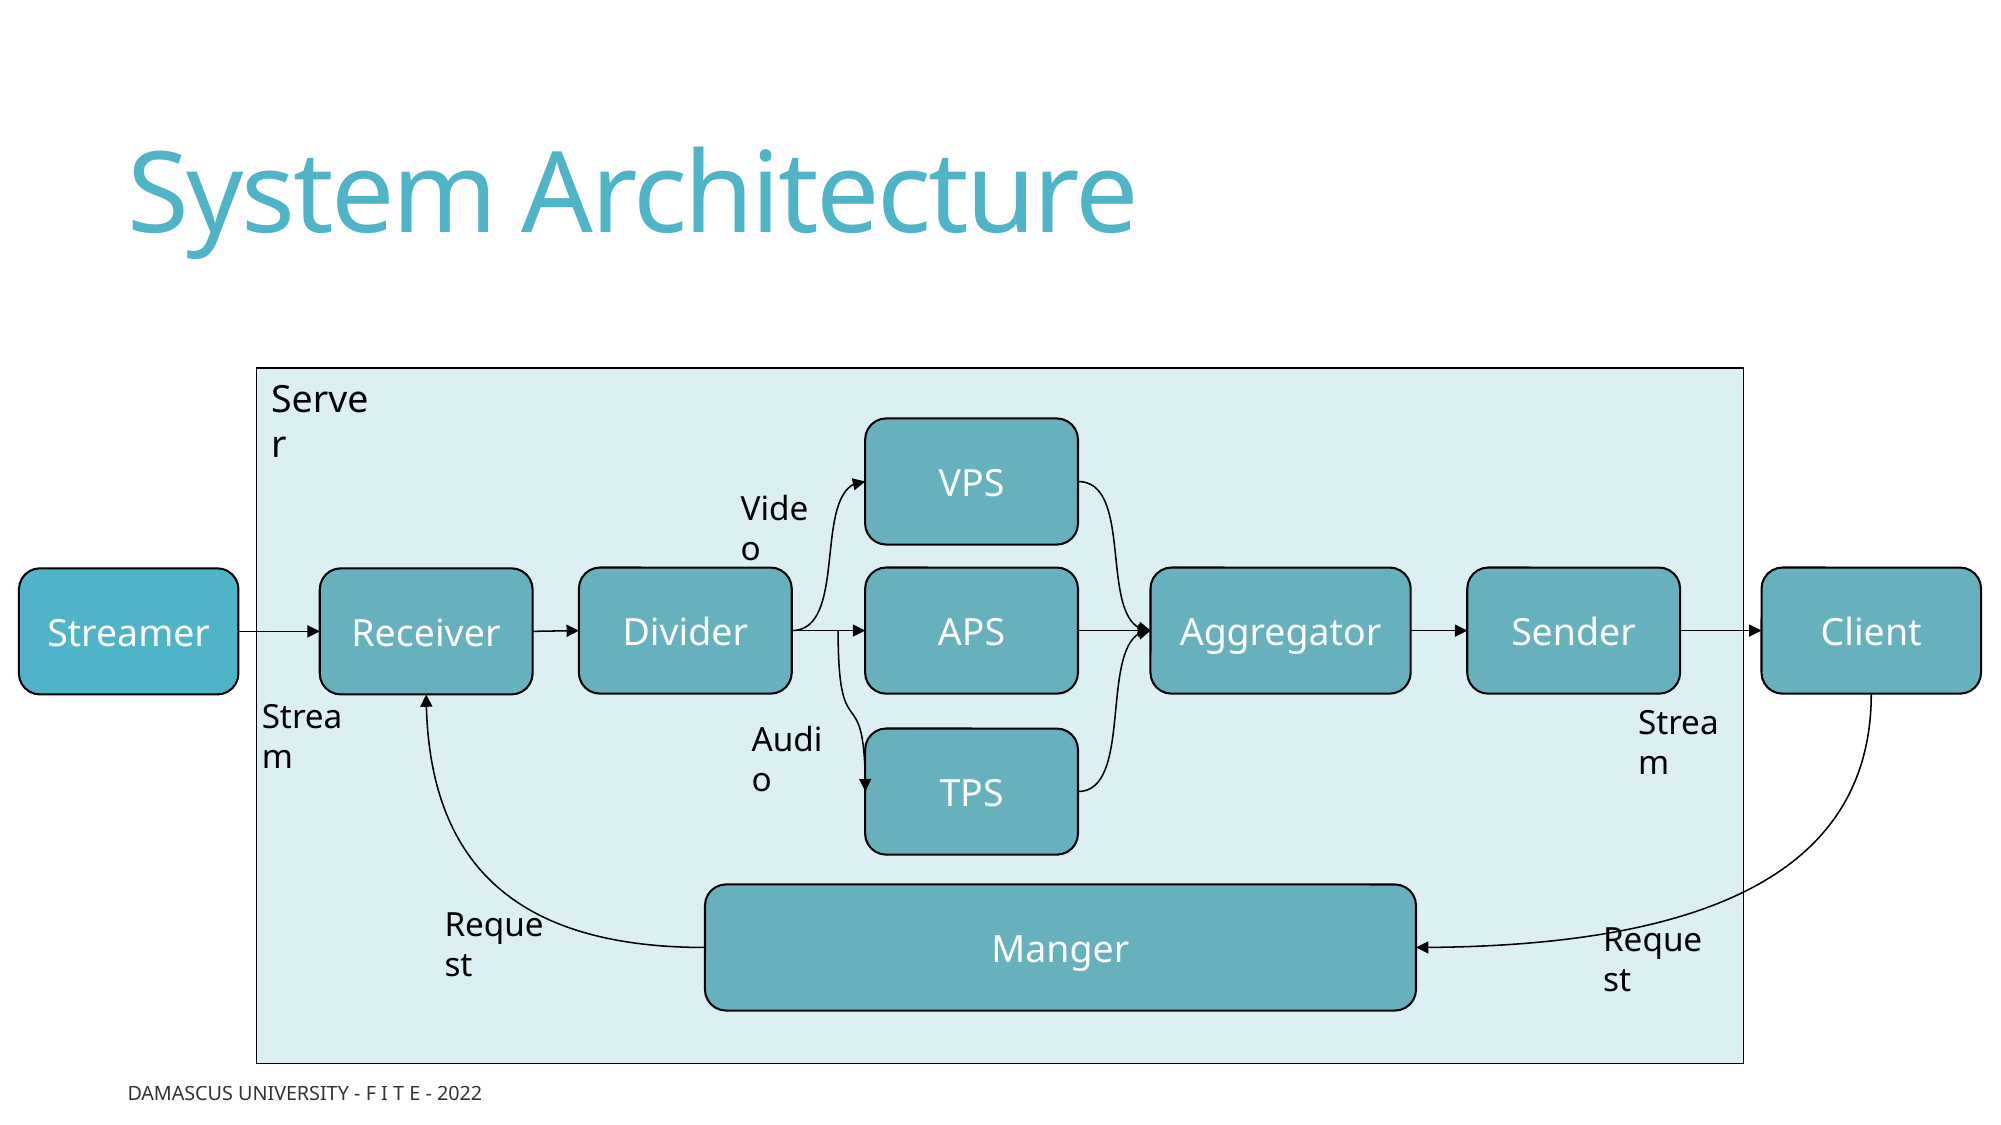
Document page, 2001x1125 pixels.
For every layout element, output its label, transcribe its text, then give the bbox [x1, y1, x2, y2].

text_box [1077, 630, 1151, 792]
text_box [771, 697, 933, 725]
text_box [256, 632, 322, 687]
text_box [791, 481, 866, 630]
text_box [706, 631, 1516, 946]
text_box Server [256, 367, 396, 473]
text_box VPS [864, 417, 1080, 546]
text_box Aggregator [1151, 566, 1412, 695]
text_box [1516, 592, 1771, 1049]
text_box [1077, 481, 1151, 630]
text_box [256, 696, 1744, 1064]
text_box Request [429, 948, 569, 991]
text_box Audio [736, 710, 851, 806]
title System Architecture [112, 62, 1880, 335]
text_box [522, 632, 591, 694]
text_box Stream [247, 687, 386, 783]
footer Damascus University - F I T E - 2022 [112, 1075, 938, 1113]
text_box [425, 694, 706, 948]
text_box Divider [577, 566, 793, 695]
text_box TPS [864, 727, 1080, 856]
text_box Receiver [318, 567, 534, 696]
text_box Video [725, 479, 840, 575]
text_box APS [864, 566, 1077, 695]
text_box Sender [1466, 566, 1682, 695]
text_box Client [1760, 566, 1983, 695]
text_box Streamer [17, 567, 240, 696]
text_box Manger [703, 883, 1418, 1012]
text_box [256, 367, 1744, 631]
